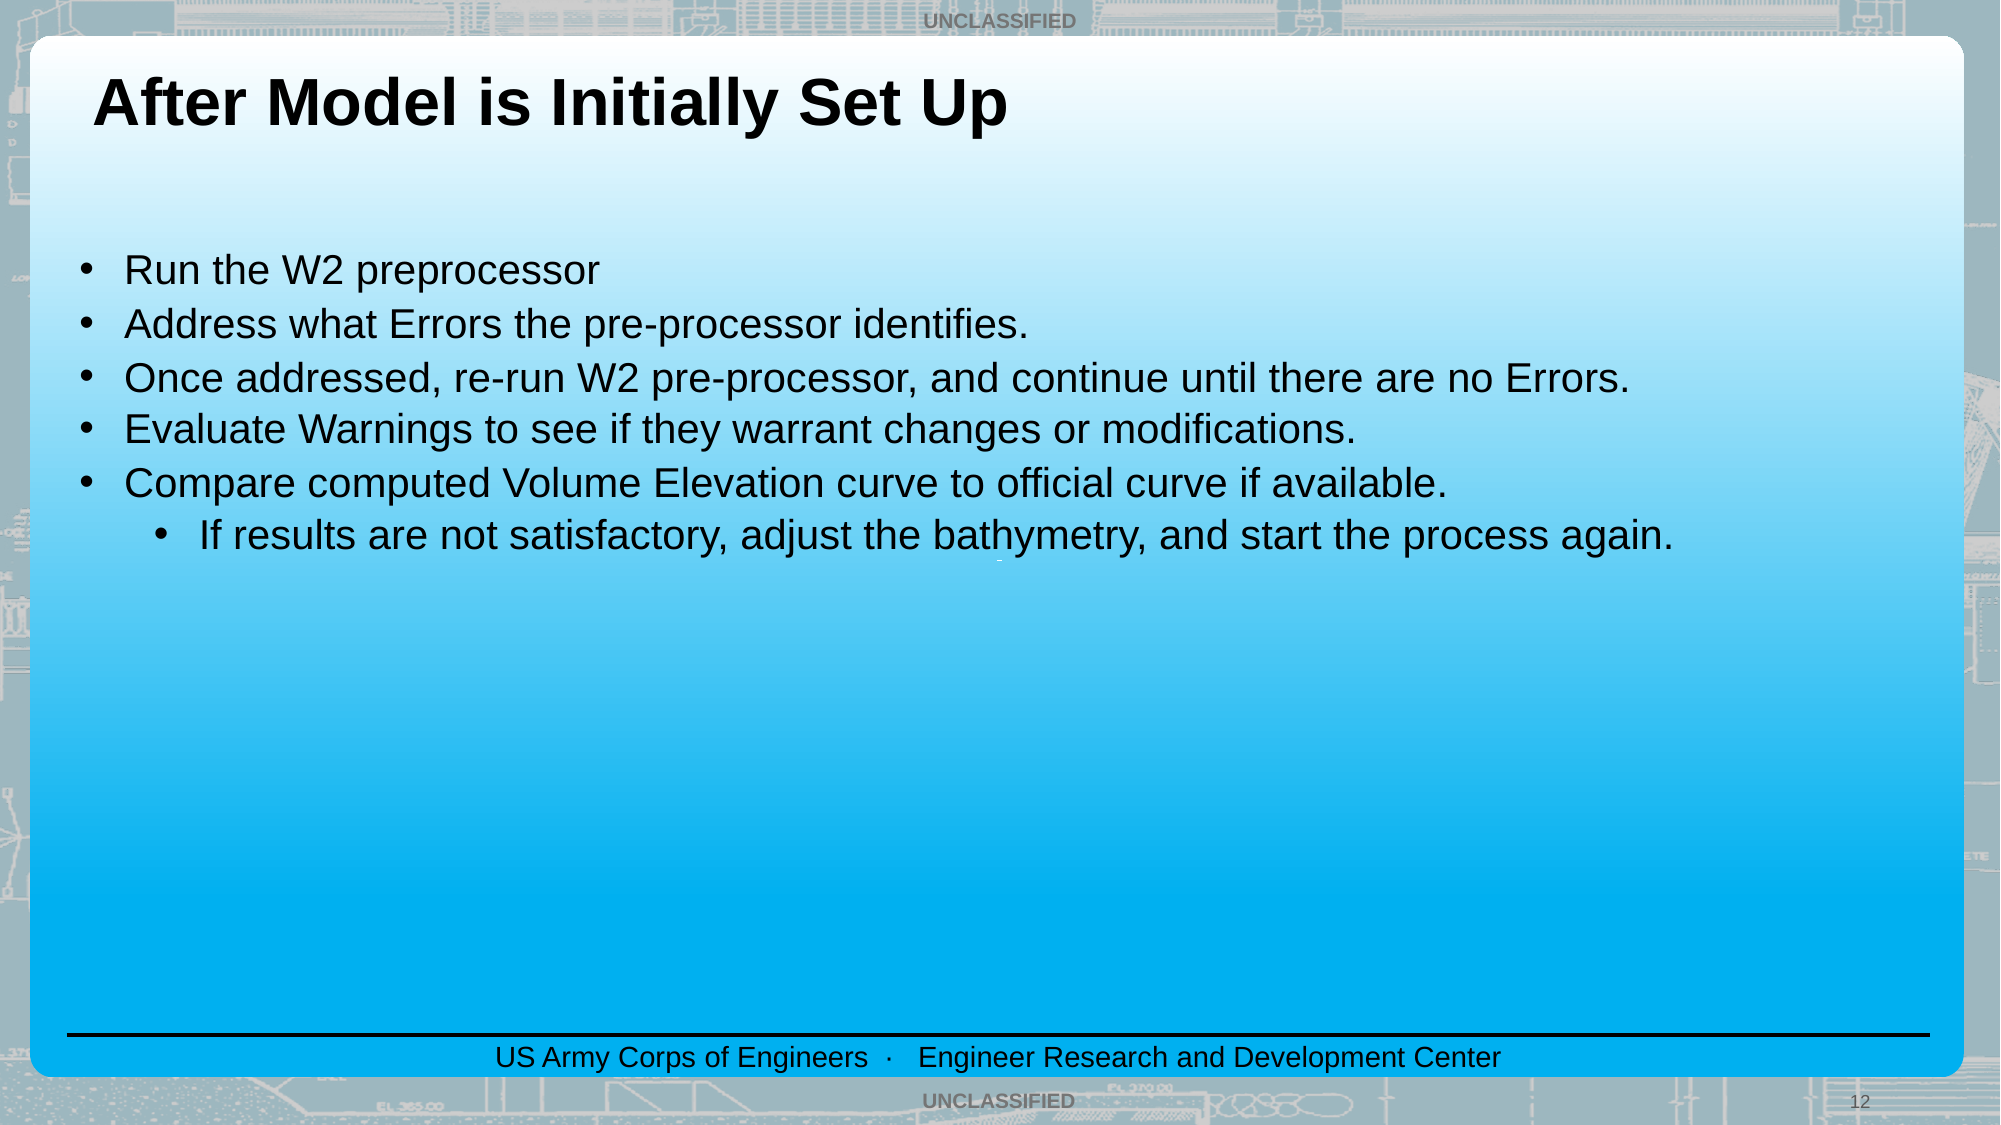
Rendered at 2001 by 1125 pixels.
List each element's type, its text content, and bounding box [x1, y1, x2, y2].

text_box Run the W2 preprocessor Address what Errors the pre-processor identifies. Once addressed, re-run W2 pre-processor, and continue until there are no Errors. Evaluate Warnings to see if they warrant changes or modifications. Compare computed Volume Elevation curve to official curve if available. If results are not satisfactory, adjust the bathymetry, and start the process again. [77, 236, 1820, 558]
slide_number 12 [1834, 1081, 1994, 1125]
picture [0, 0, 2000, 1125]
title After Model is Initially Set Up [77, 32, 1911, 165]
